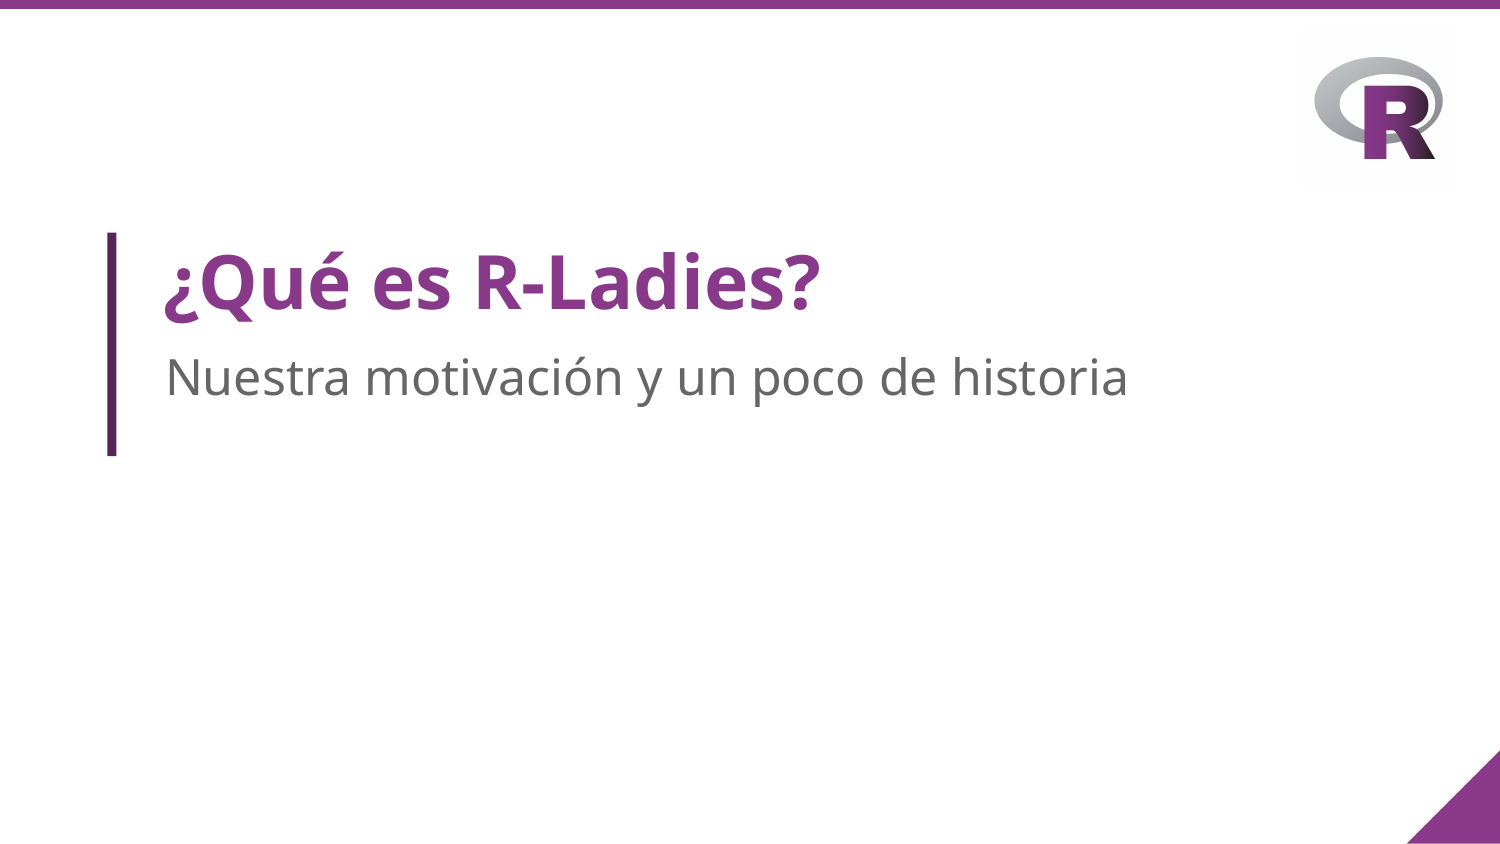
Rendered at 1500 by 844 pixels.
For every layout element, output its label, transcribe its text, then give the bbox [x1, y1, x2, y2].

picture [1300, 30, 1457, 187]
subtitle Nuestra motivación y un poco de historia [150, 330, 1402, 460]
title ¿Qué es R-Ladies? [148, 219, 909, 410]
